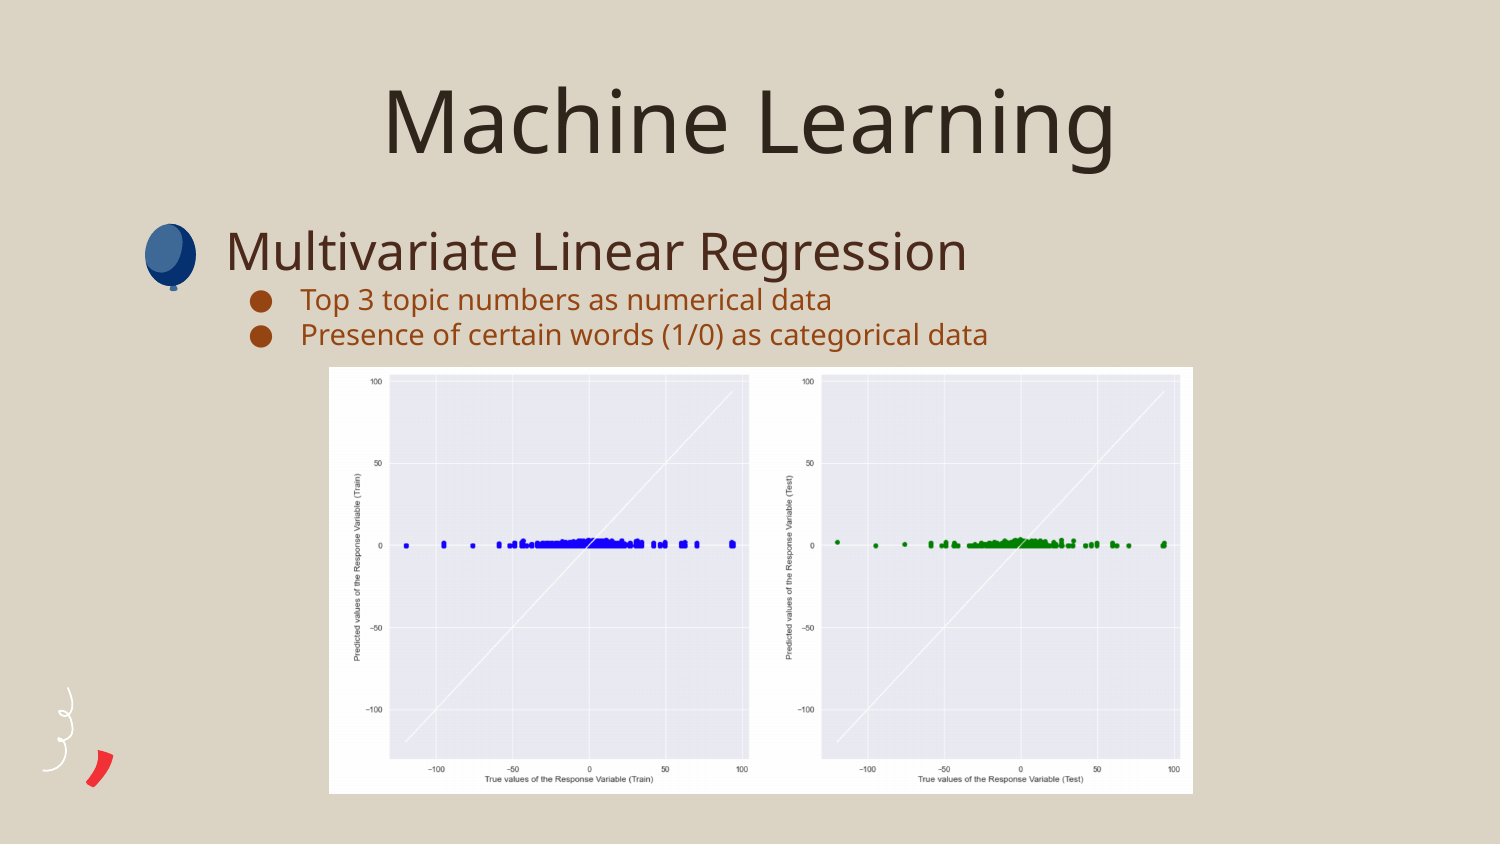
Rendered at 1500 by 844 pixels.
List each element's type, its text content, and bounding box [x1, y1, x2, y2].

text_box Machine Learning [116, 104, 1384, 204]
picture [329, 367, 1193, 794]
text_box Multivariate Linear Regression Top 3 topic numbers as numerical data Presence of certain words (1/0) as categorical data [210, 203, 1397, 366]
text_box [144, 223, 197, 292]
